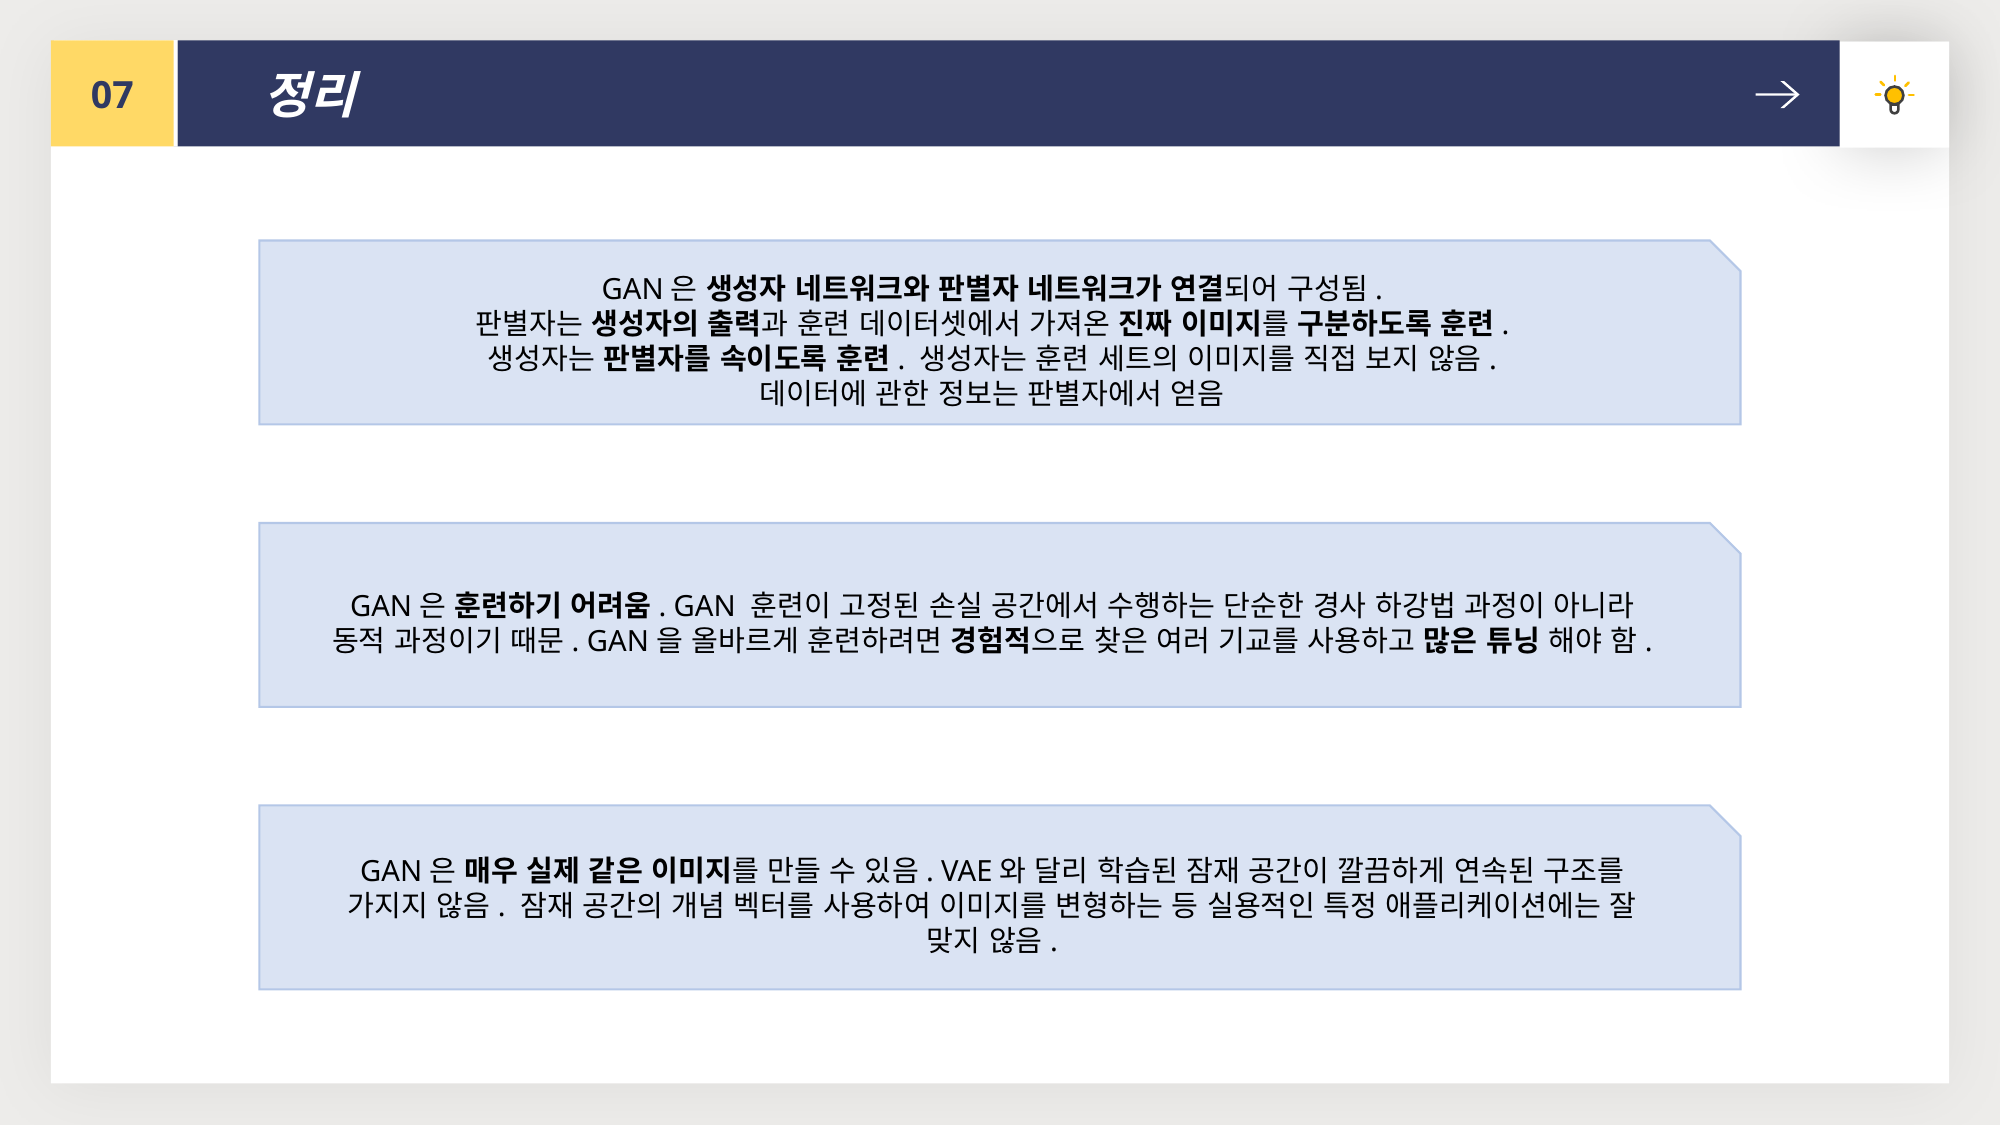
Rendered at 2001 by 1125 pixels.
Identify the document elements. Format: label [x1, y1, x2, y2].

text_box [50, 40, 1950, 1084]
